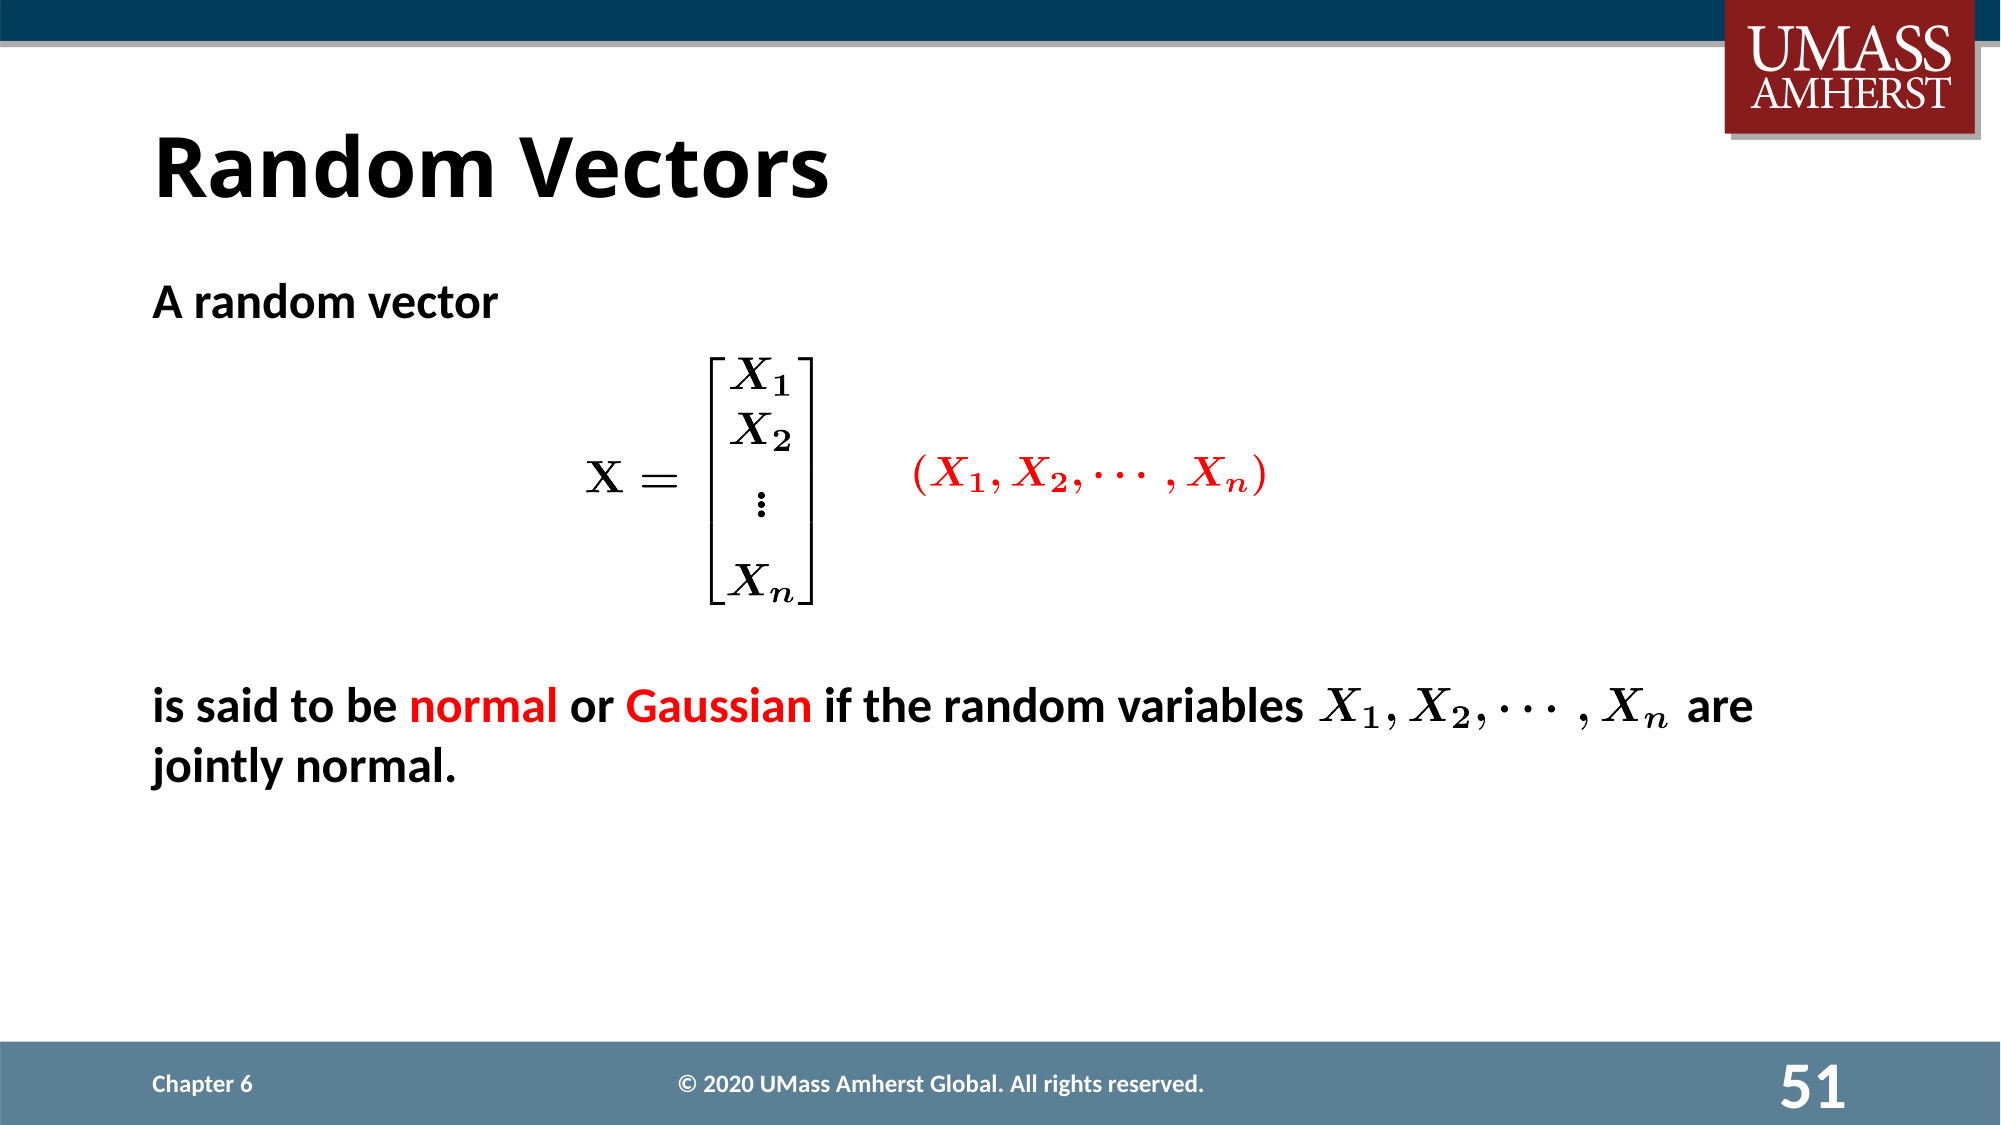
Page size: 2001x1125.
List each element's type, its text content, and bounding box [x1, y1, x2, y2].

list A random vector is said to be normal or Gaussian if the random variables are jointly normal. [137, 260, 1824, 973]
picture [0, 0, 2001, 1125]
slide_number 51 [1412, 1052, 1863, 1113]
slide_number Chapter 6 [137, 1052, 588, 1113]
text_box © 2020 UMass Amherst Global. All rights reserved. [662, 1060, 1338, 1121]
title Random Vectors [137, 108, 1863, 233]
